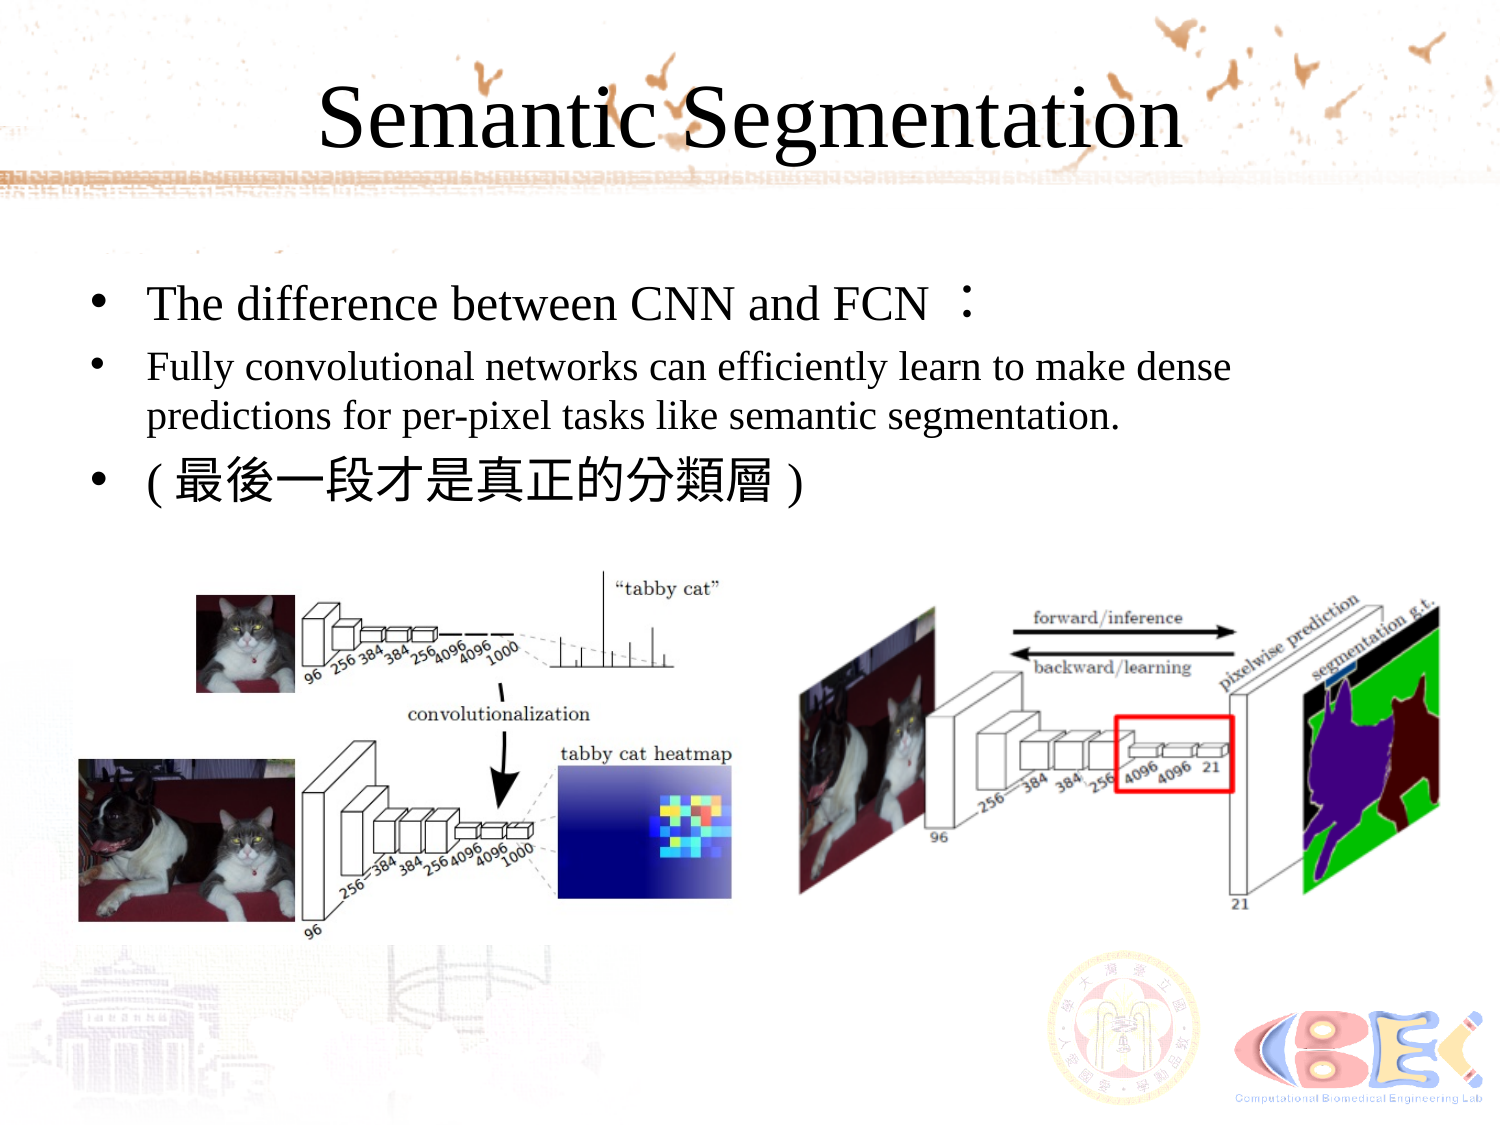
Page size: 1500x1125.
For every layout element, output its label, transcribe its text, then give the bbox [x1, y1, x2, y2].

picture [1234, 1011, 1483, 1105]
picture [73, 562, 748, 945]
title Semantic Segmentation [76, 17, 1427, 205]
picture [785, 593, 1464, 914]
list The difference between CNN and FCN： Fully convolutional networks can efficiently learn to make dense predictions for per-pixel tasks like semantic segmentation. (最後一段才是真正的分類層) [75, 262, 1425, 1005]
